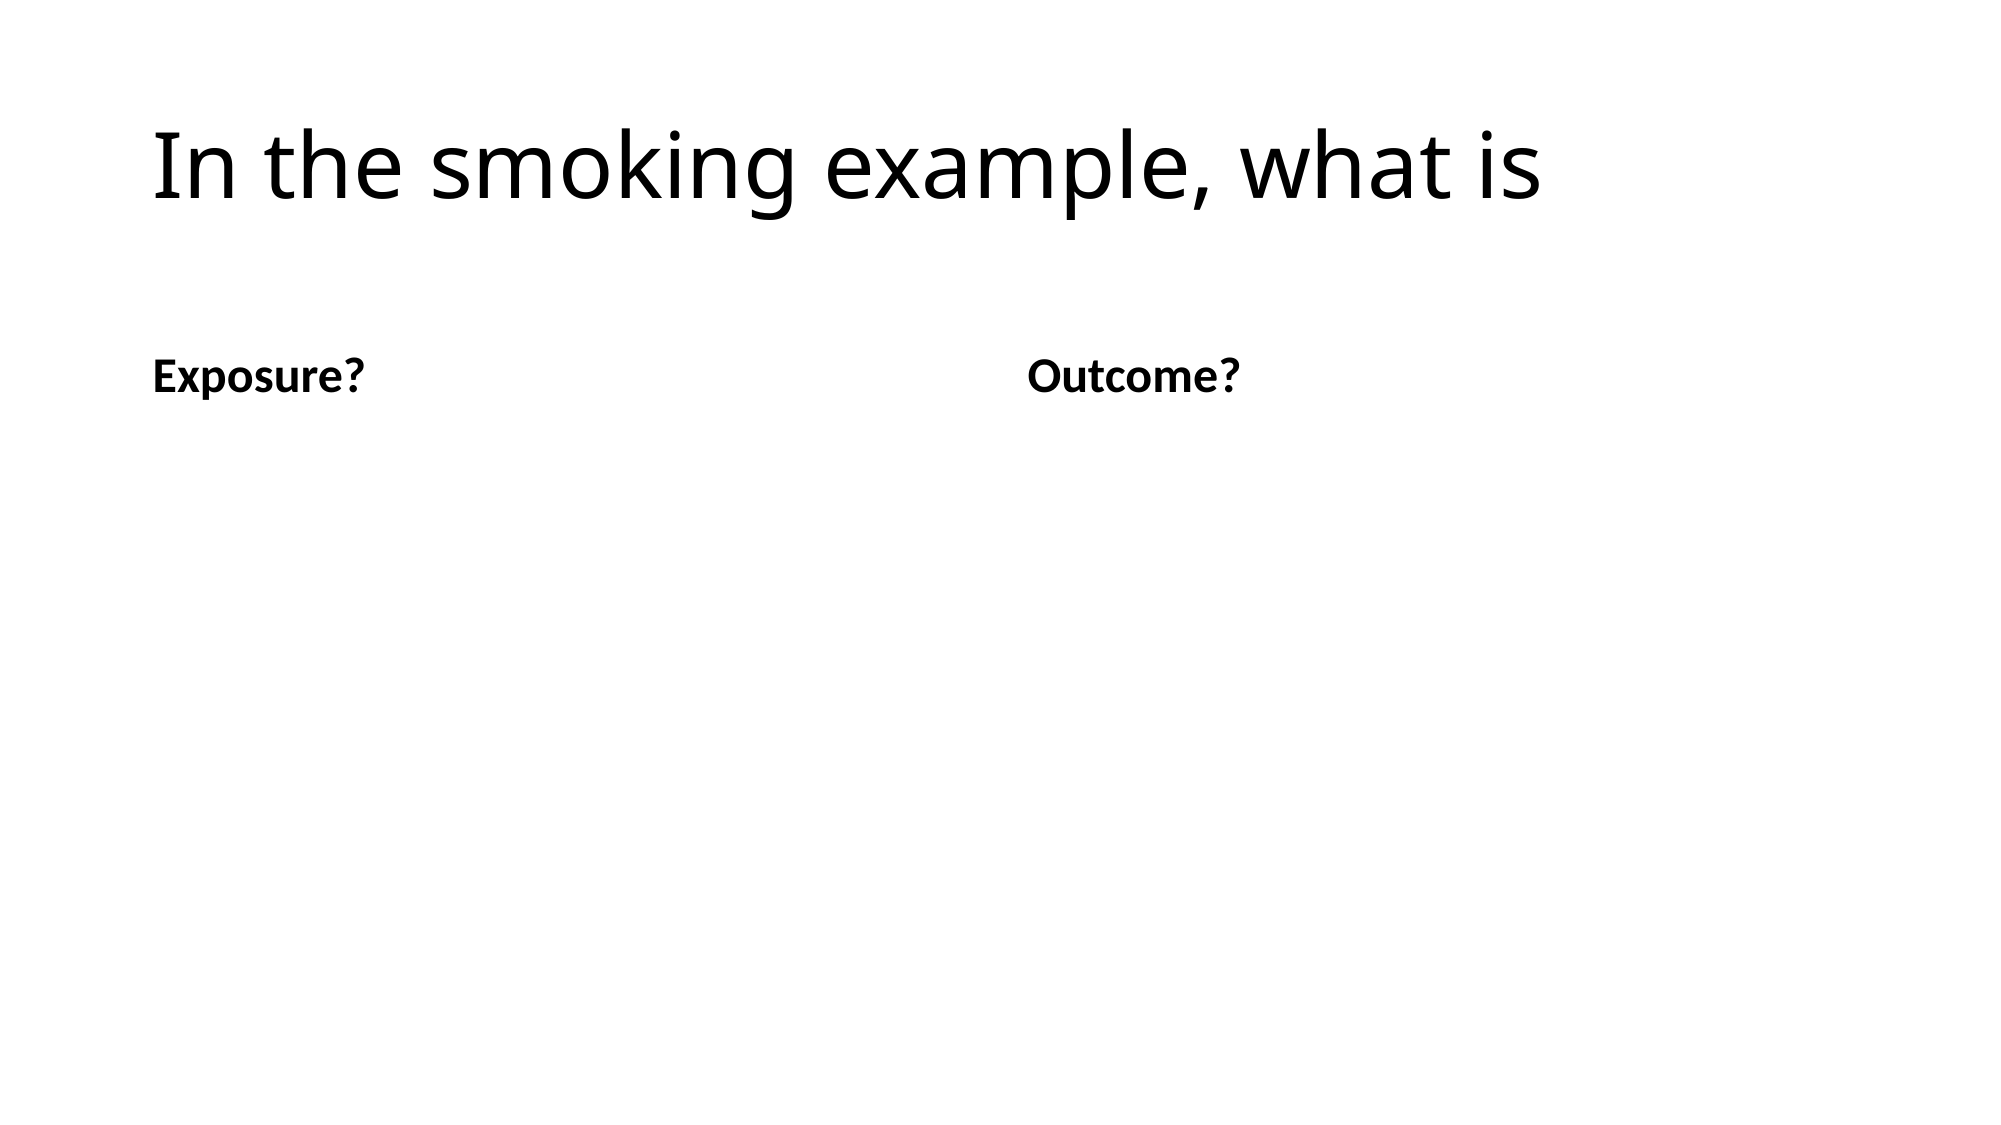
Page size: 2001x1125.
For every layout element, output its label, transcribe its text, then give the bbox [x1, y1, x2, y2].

title In the smoking example, what is [137, 59, 1863, 278]
list Exposure? [137, 275, 984, 411]
list Outcome? [1012, 275, 1863, 411]
